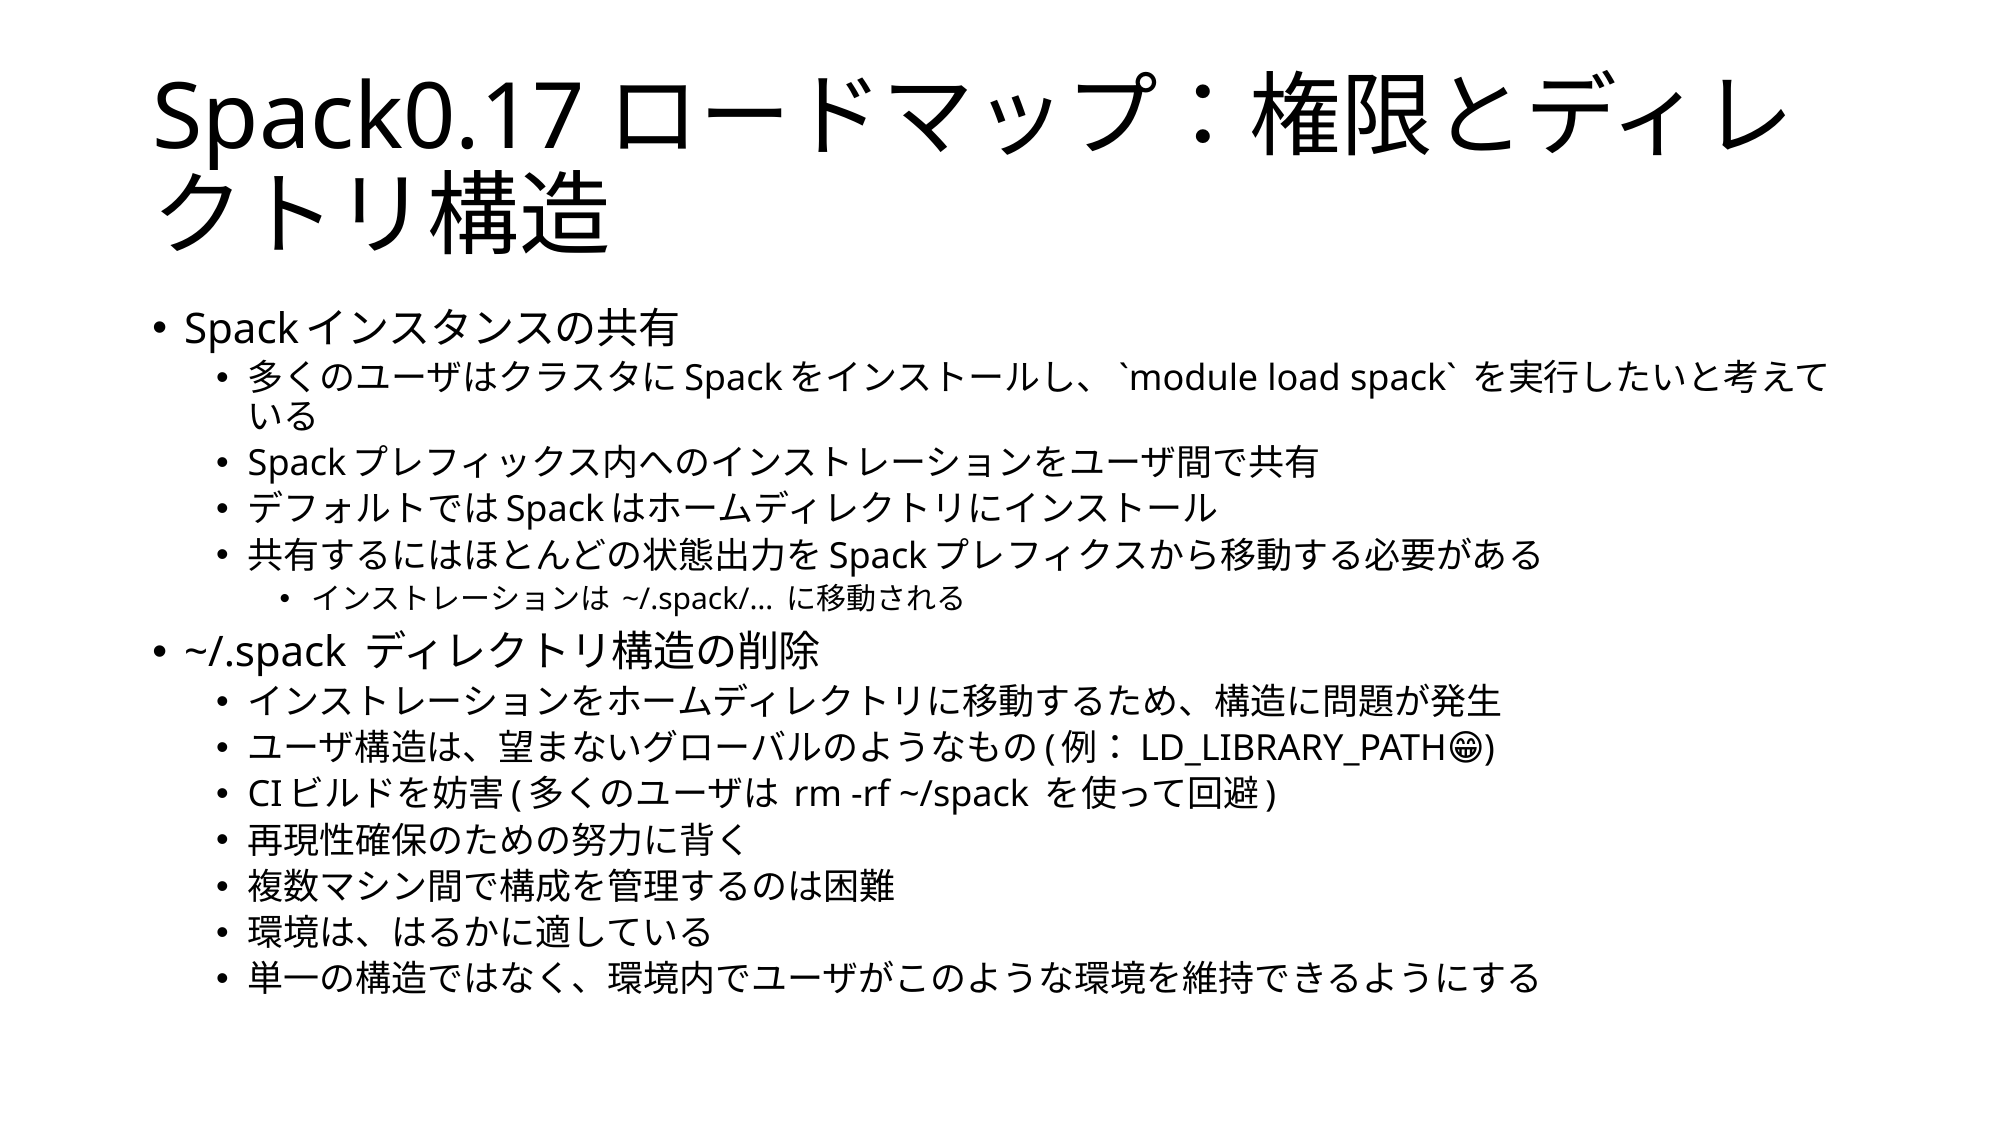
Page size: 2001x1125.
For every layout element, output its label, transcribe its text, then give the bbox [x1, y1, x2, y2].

list Spackインスタンスの共有 多くのユーザはクラスタにSpackをインストールし、`module load spack` を実行したいと考えている Spackプレフィックス内へのインストレーションをユーザ間で共有 デフォルトではSpackはホームディレクトリにインストール 共有するにはほとんどの状態出力をSpackプレフィクスから移動する必要がある インストレーションは ~/.spack/… に移動される ~/.spack ディレクトリ構造の削除 インストレーションをホームディレクトリに移動するため、構造に問題が発生 ユーザ構造は、望まないグローバルのようなもの(例：LD_LIBRARY_PATH😁) CIビルドを妨害(多くのユーザは rm -rf ~/spack を使って回避) 再現性確保のための努力に背く 複数マシン間で構成を管理するのは困難 環境は、はるかに適している 単一の構造ではなく、環境内でユーザがこのような環境を維持できるようにする [137, 299, 1863, 1014]
title Spack0.17ロードマップ：権限とディレクトリ構造 [137, 59, 1863, 278]
